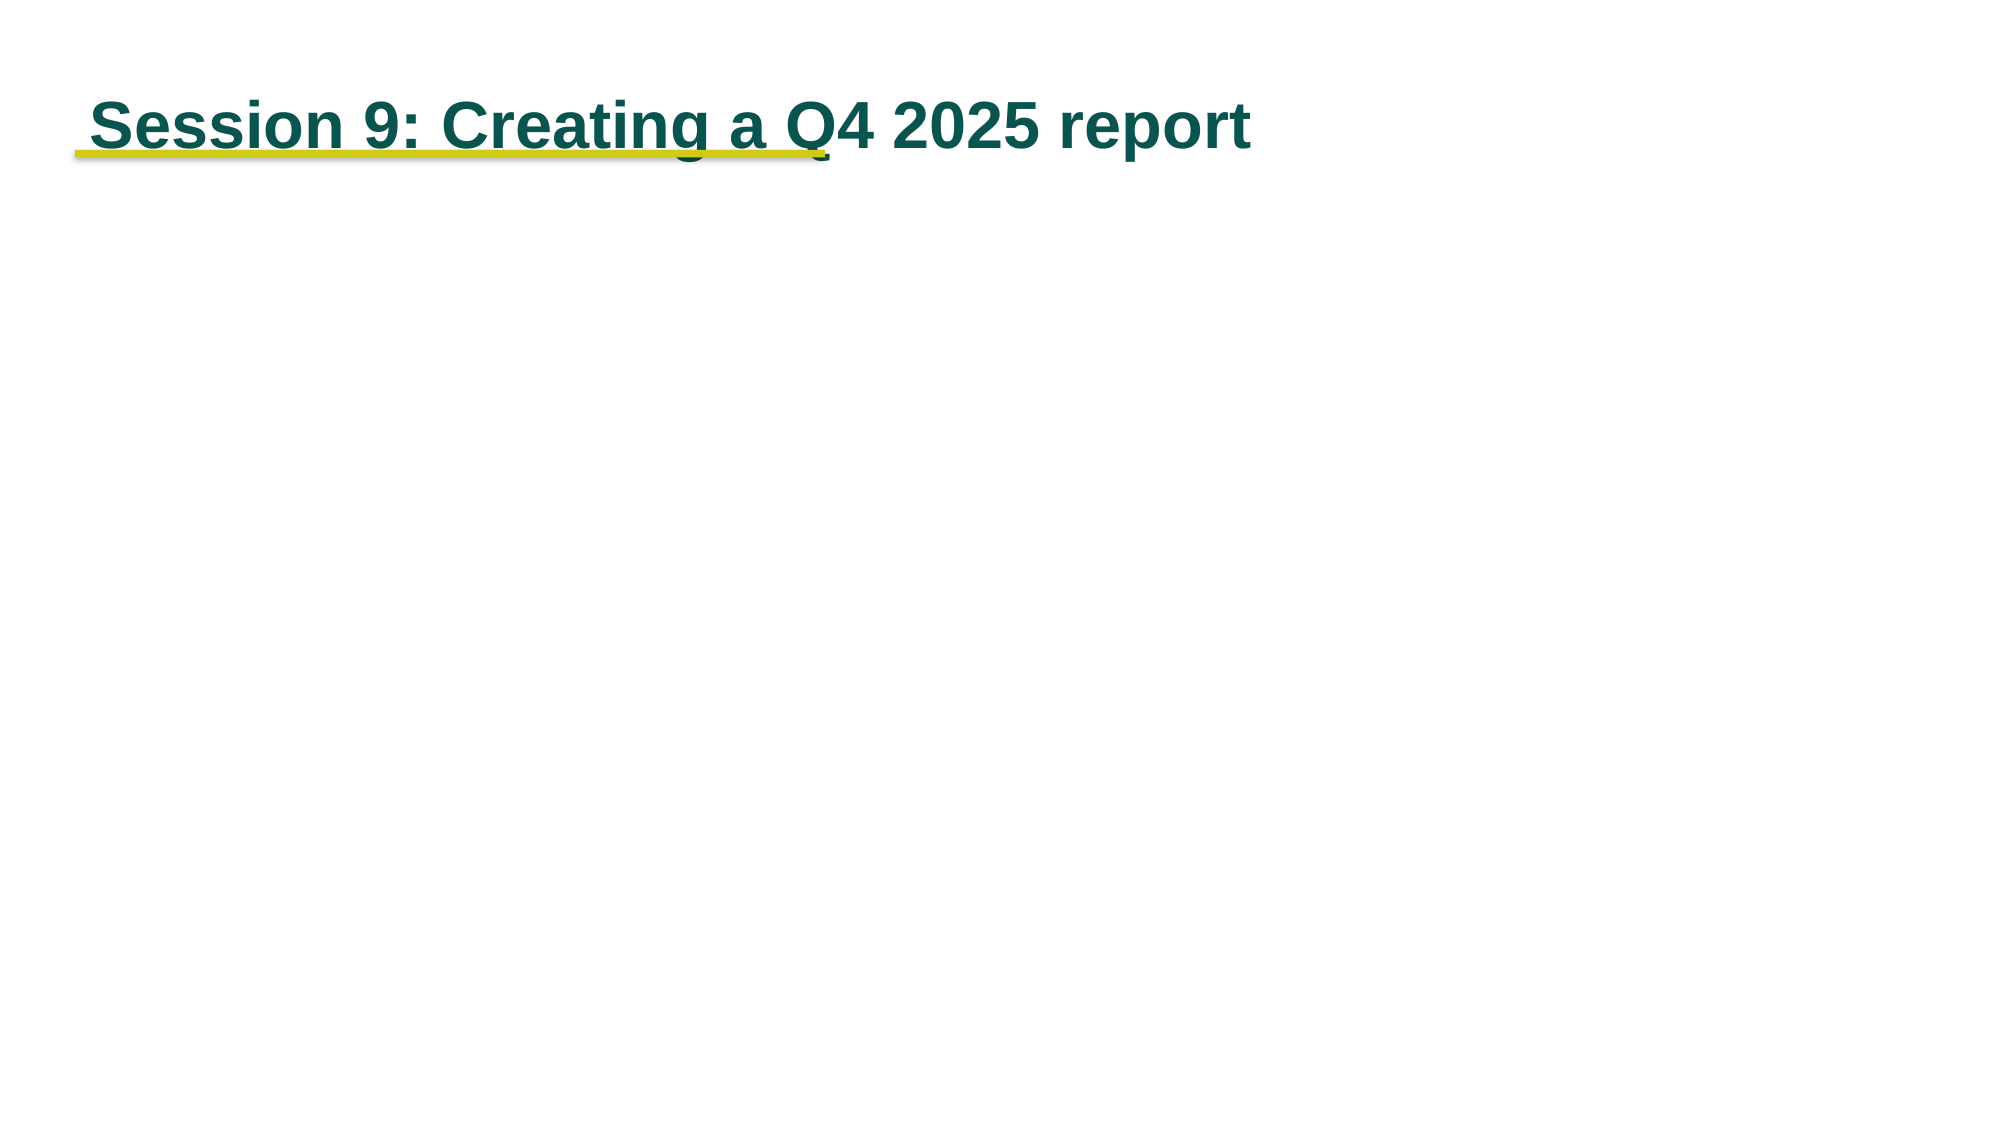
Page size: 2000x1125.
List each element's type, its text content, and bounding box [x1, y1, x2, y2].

text_box Session 9: Creating a Q4 2025 report [74, 75, 1925, 158]
text_box [74, 149, 826, 158]
